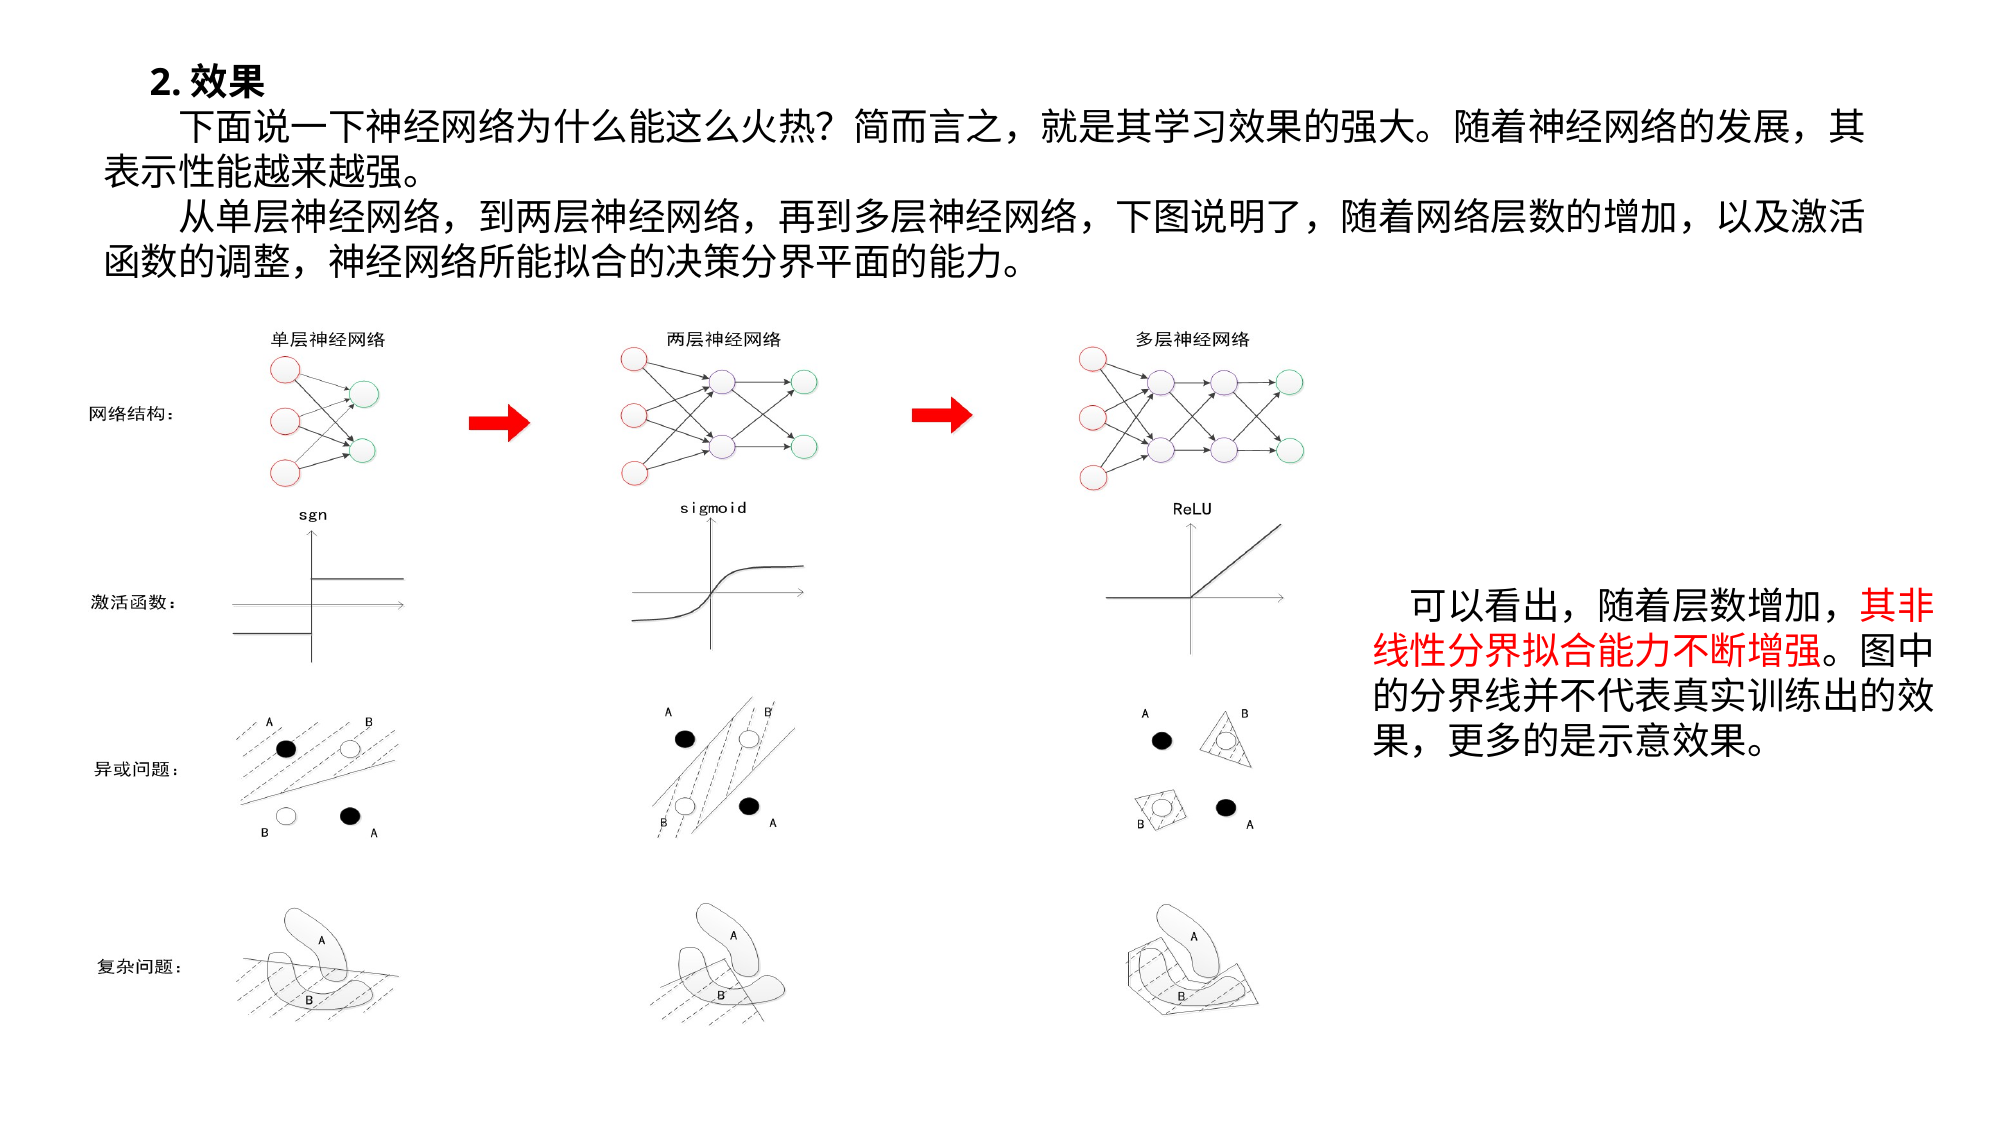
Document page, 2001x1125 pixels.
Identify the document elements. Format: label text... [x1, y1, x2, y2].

text_box 2.效果 下面说一下神经网络为什么能这么火热？简而言之，就是其学习效果的强大。随着神经网络的发展，其表示性能越来越强。 从单层神经网络，到两层神经网络，再到多层神经网络，下图说明了，随着网络层数的增加，以及激活函数的调整，神经网络所能拟合的决策分界平面的能力。 [88, 50, 1903, 290]
picture [88, 327, 1305, 1029]
text_box 可以看出，随着层数增加，其非线性分界拟合能力不断增强。图中的分界线并不代表真实训练出的效果，更多的是示意效果。 [1357, 574, 1980, 815]
